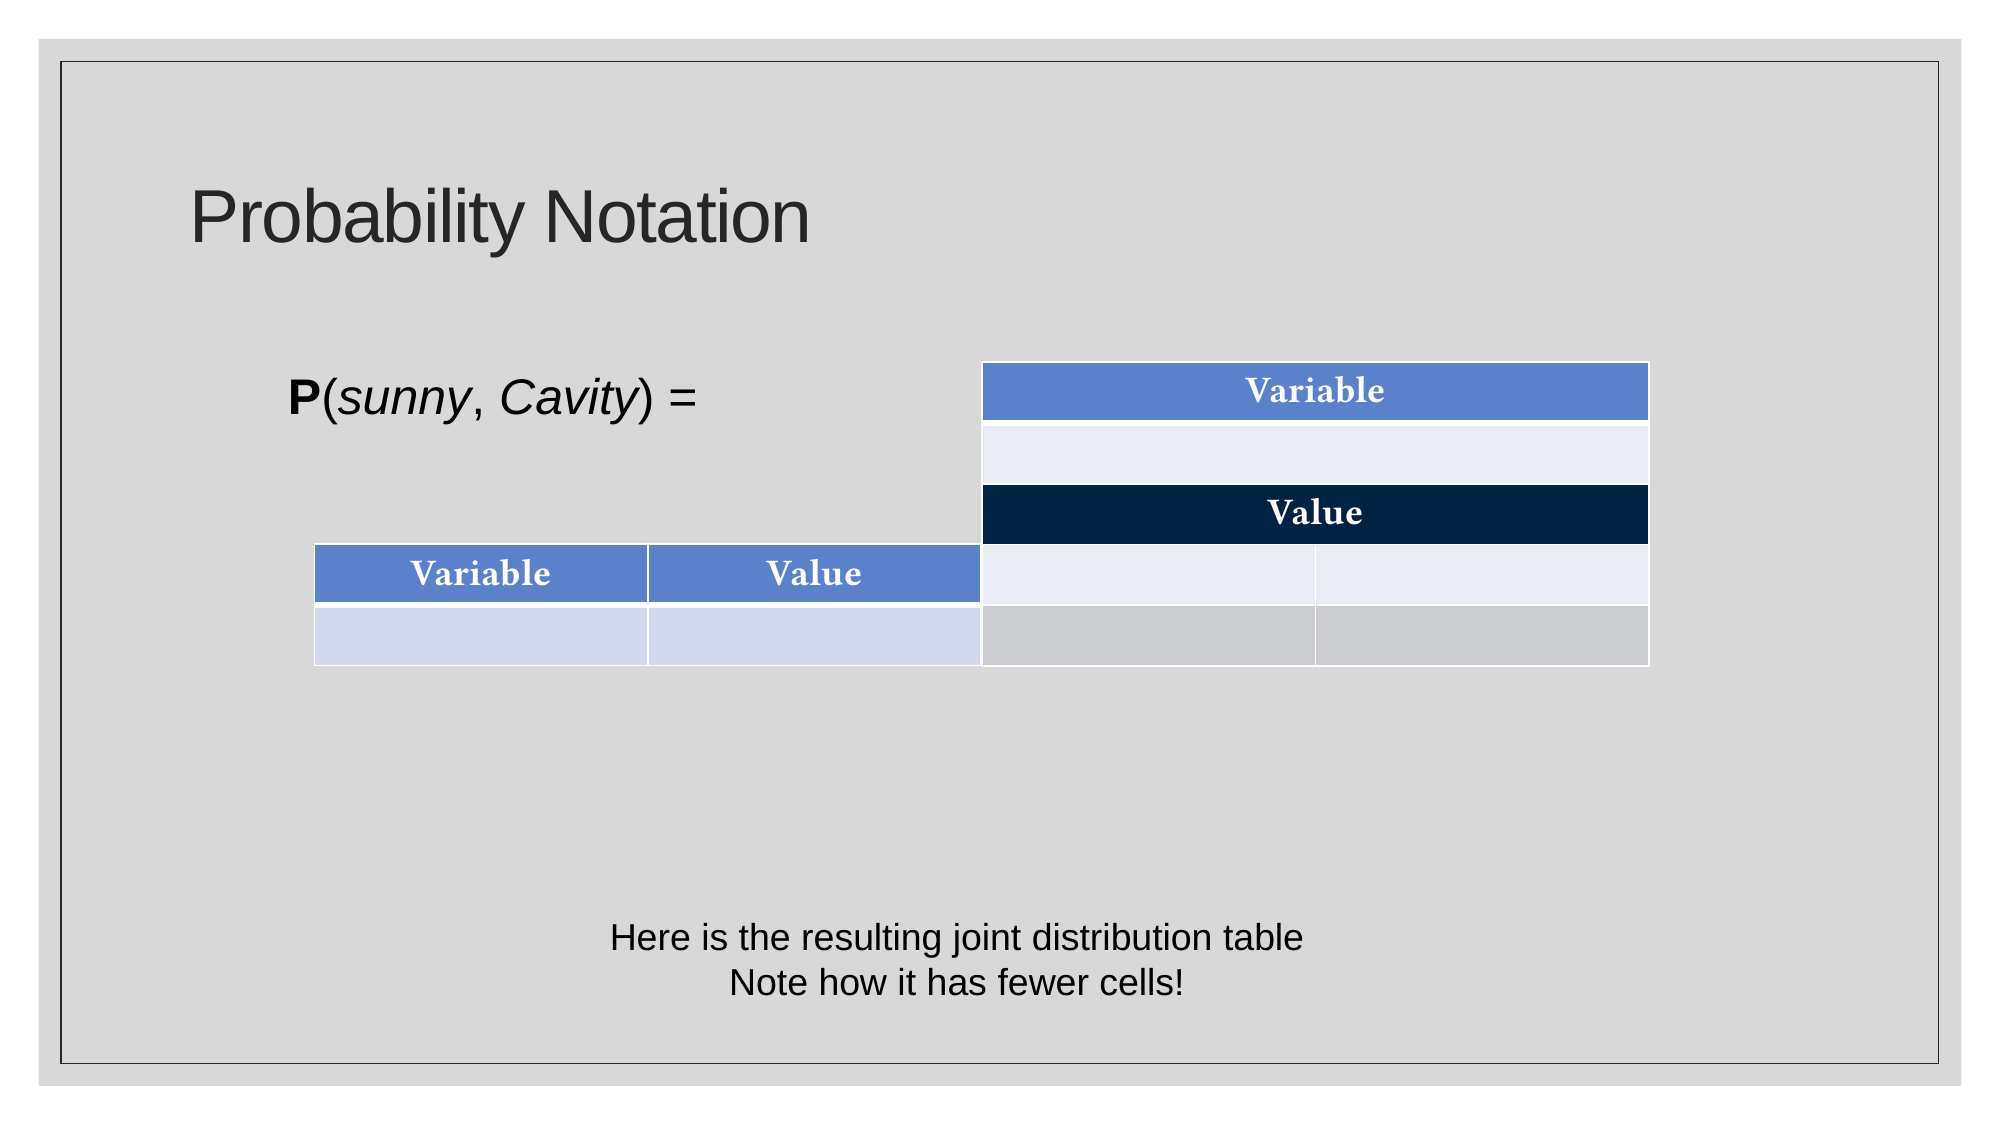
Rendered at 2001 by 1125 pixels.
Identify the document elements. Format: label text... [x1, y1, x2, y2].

list P(sunny, Cavity) = [174, 345, 1825, 905]
title Probability Notation [174, 105, 1825, 331]
text_box Here is the resulting joint distribution table Note how it has fewer cells! [89, 905, 1825, 1011]
